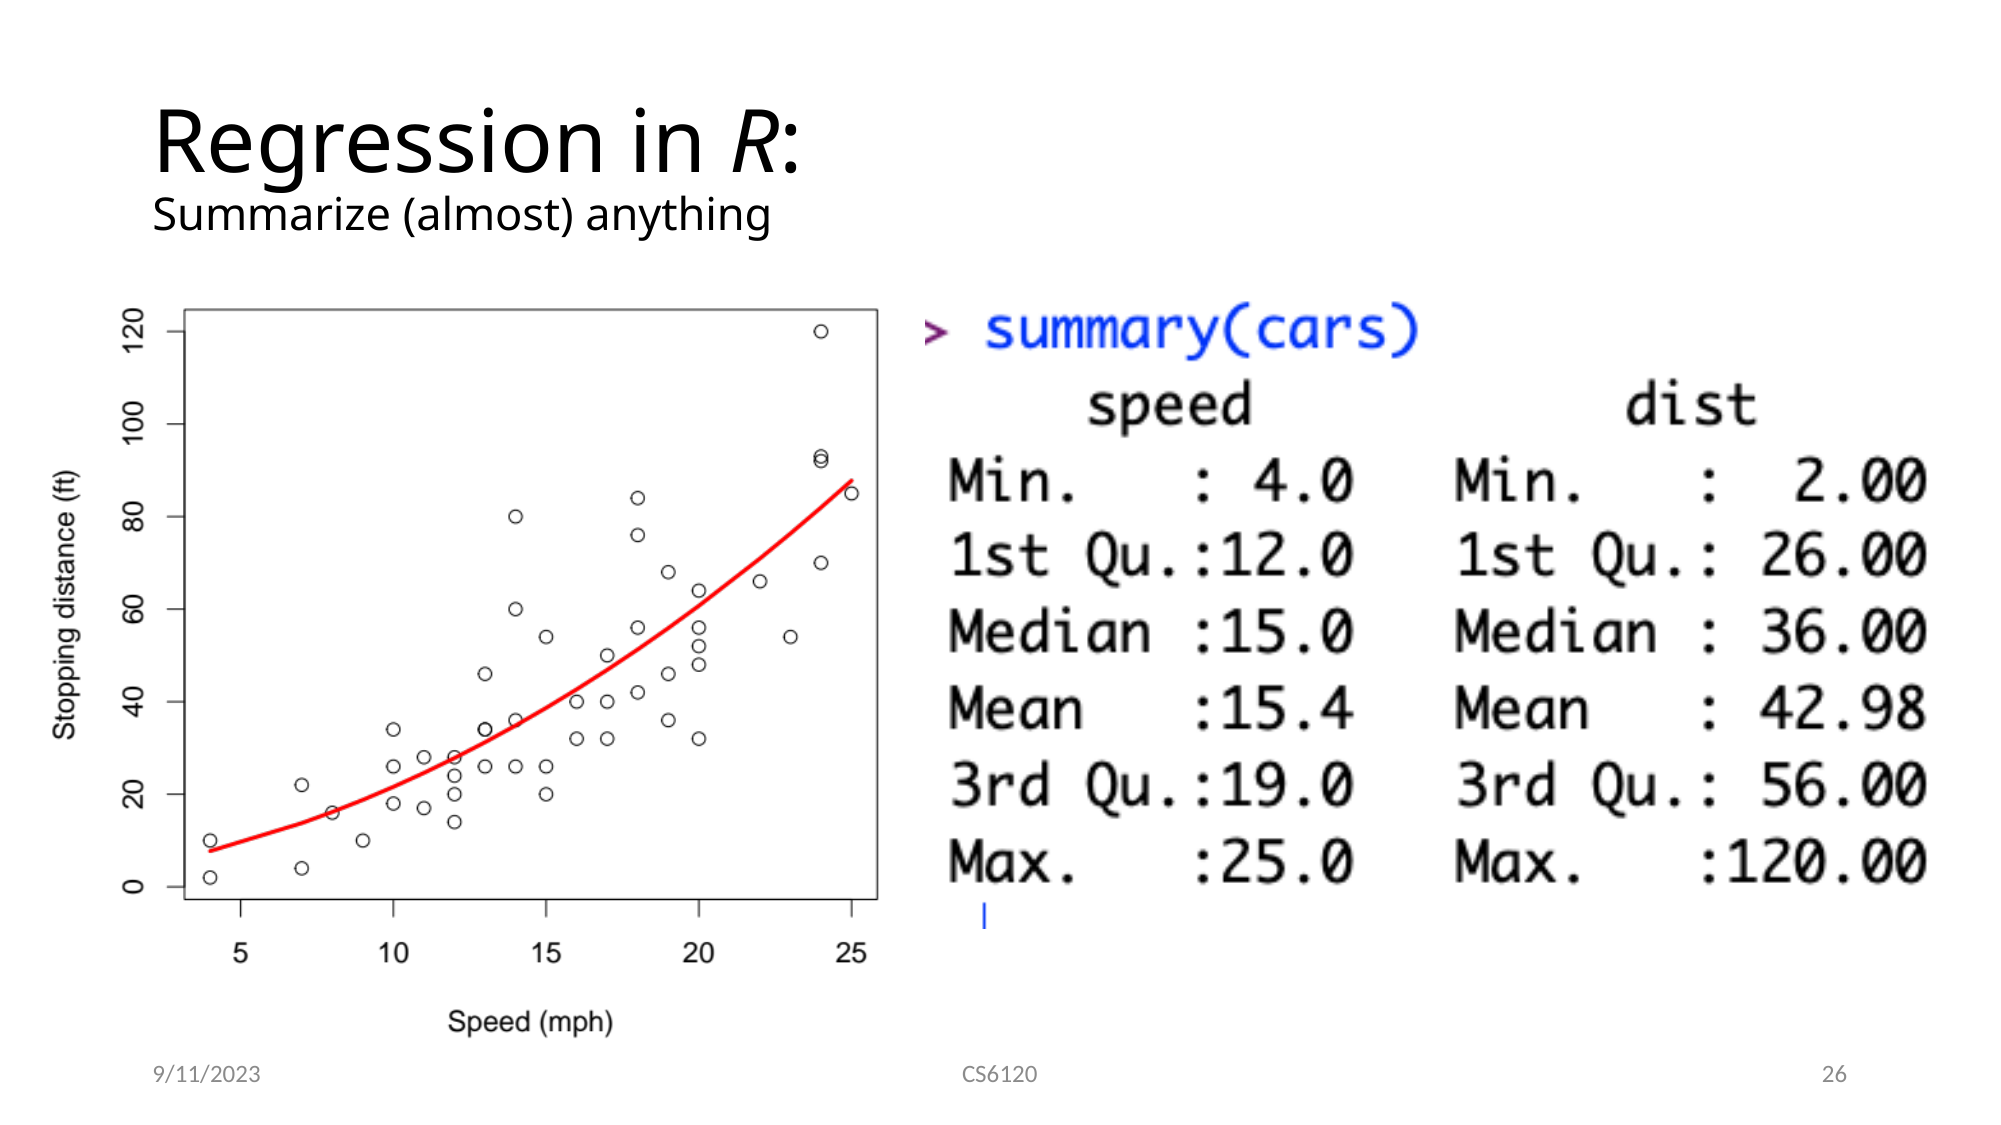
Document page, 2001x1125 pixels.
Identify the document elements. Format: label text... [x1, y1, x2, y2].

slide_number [137, 1073, 588, 1103]
slide_number 26 [1412, 1042, 1863, 1103]
title Regression in R: Summarize (almost) anything [137, 59, 920, 168]
picture [43, 168, 1960, 1073]
footer CS6120 [662, 1042, 1338, 1103]
